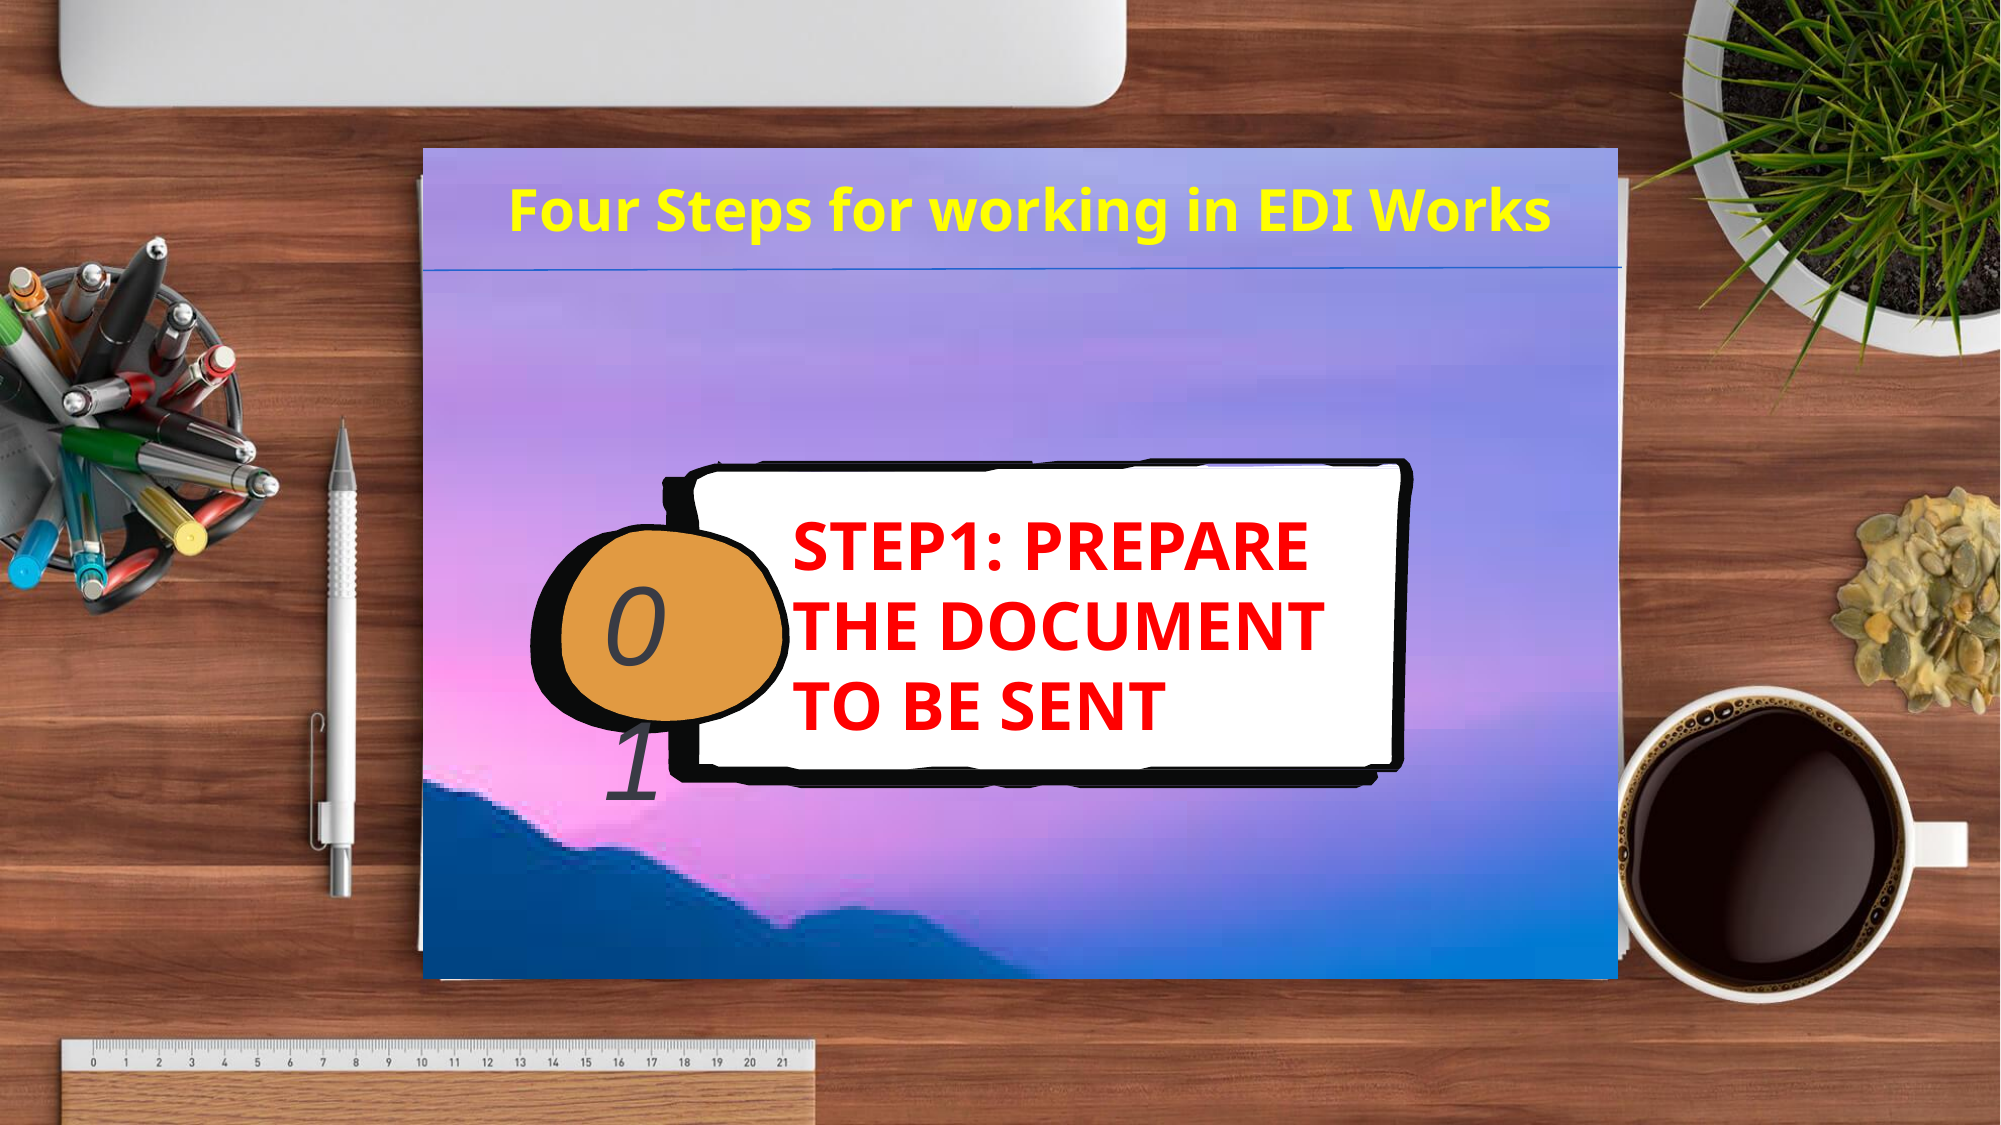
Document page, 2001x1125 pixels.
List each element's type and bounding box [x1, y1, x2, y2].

text_box [422, 267, 1622, 271]
picture [0, 0, 2001, 1125]
text_box [529, 523, 790, 734]
text_box [661, 458, 1414, 789]
